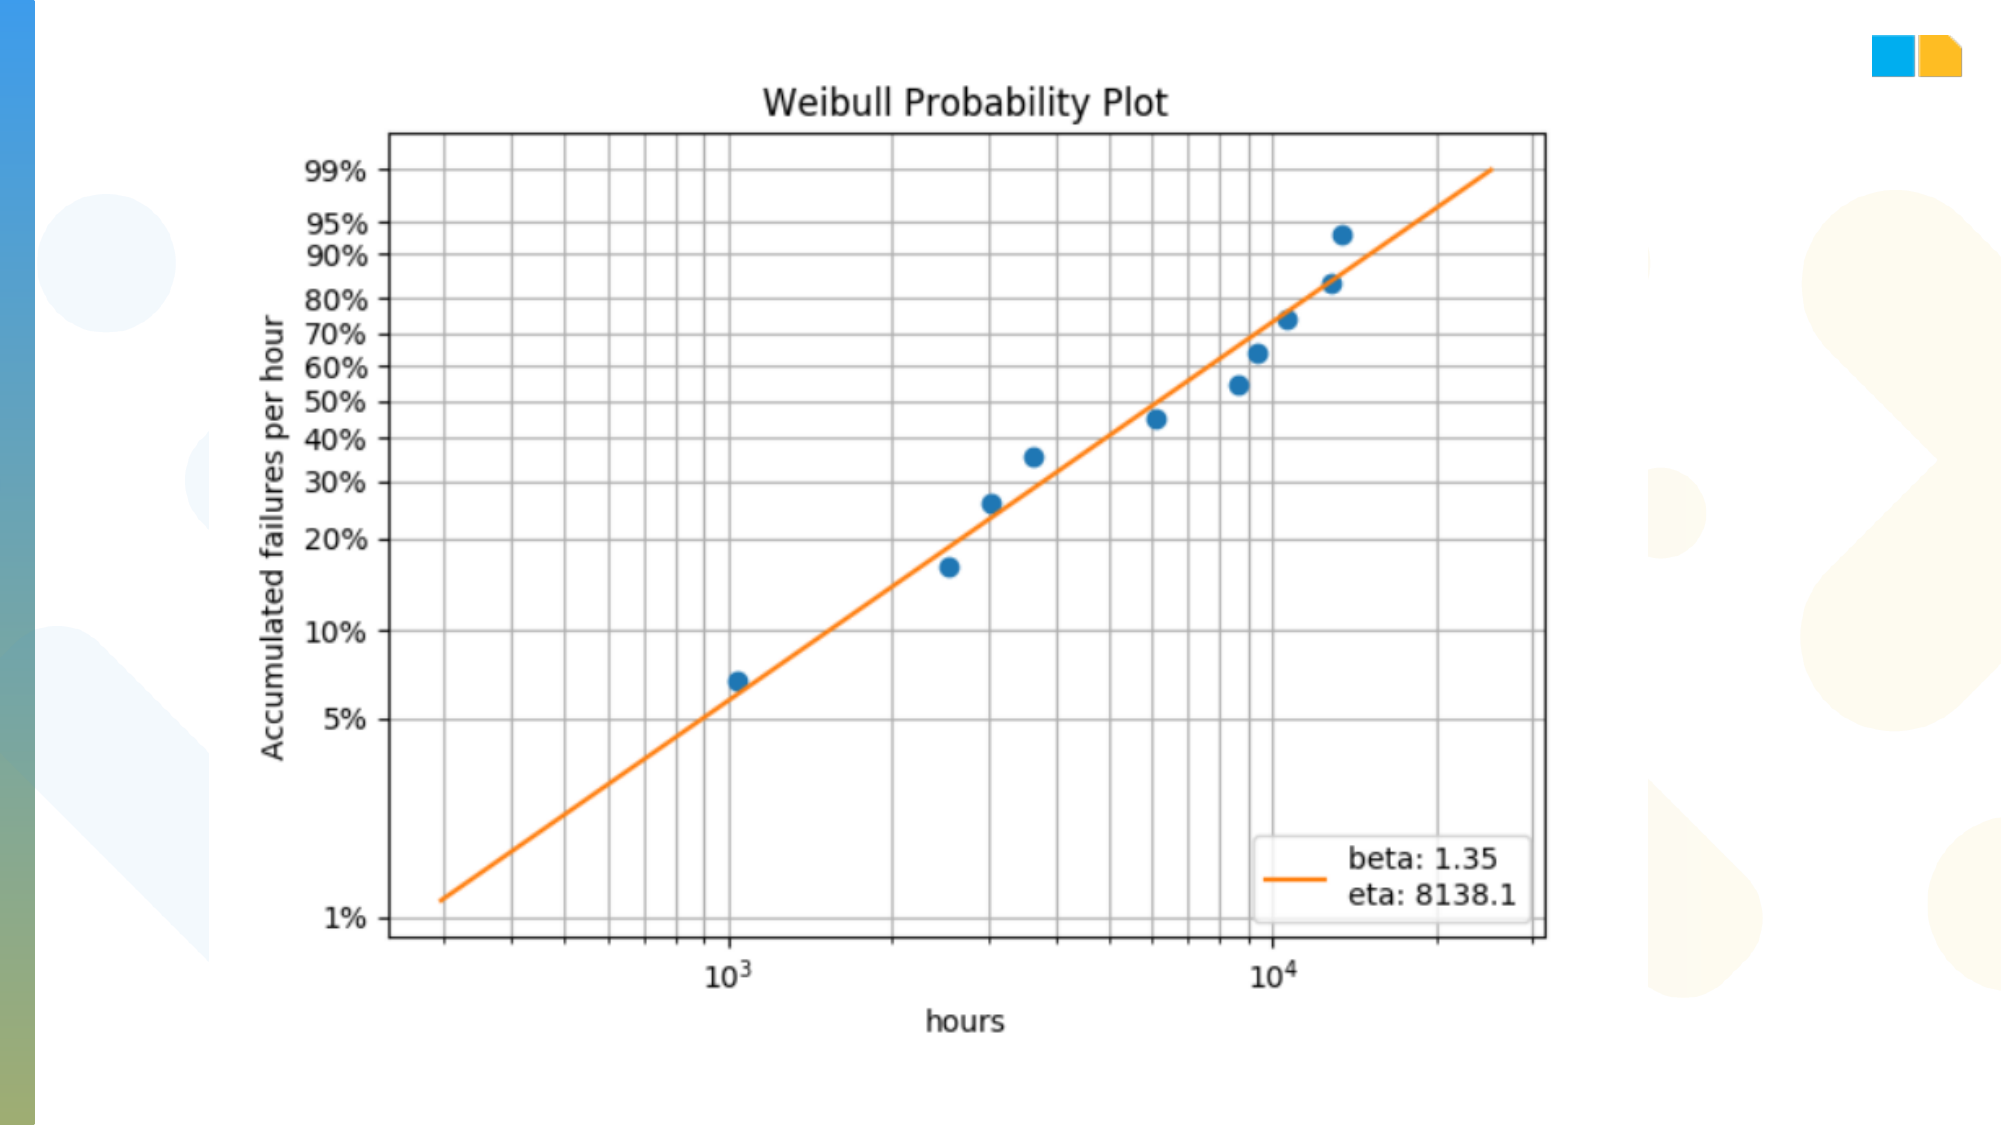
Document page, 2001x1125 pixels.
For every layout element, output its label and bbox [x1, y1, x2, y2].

picture [1872, 35, 1964, 79]
picture [209, 45, 1648, 1080]
